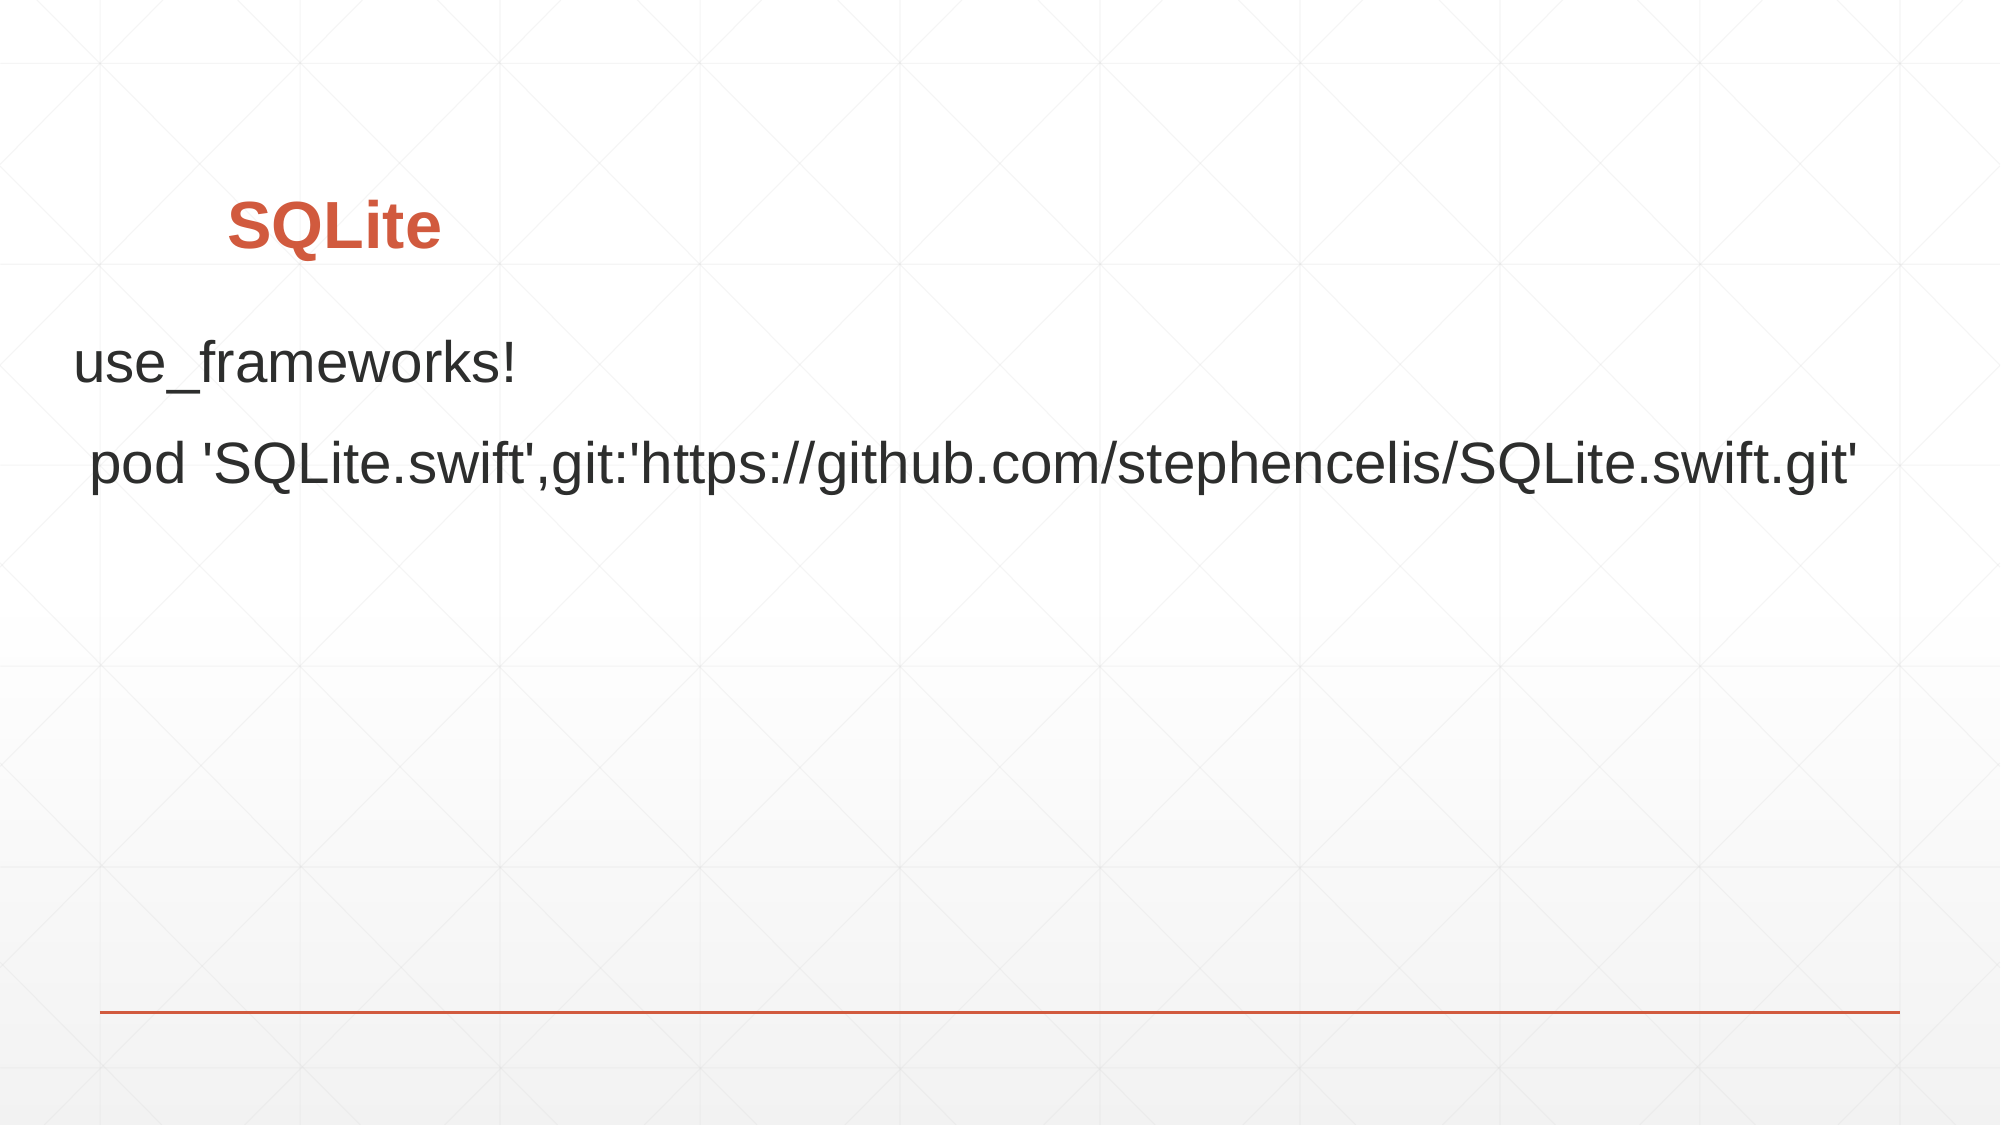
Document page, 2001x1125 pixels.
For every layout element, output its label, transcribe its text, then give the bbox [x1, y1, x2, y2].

title SQLite [212, 82, 1788, 271]
list use_frameworks! pod 'SQLite.swift',git:'https://github.com/stephencelis/SQLite.swift.git' [41, 324, 1944, 950]
